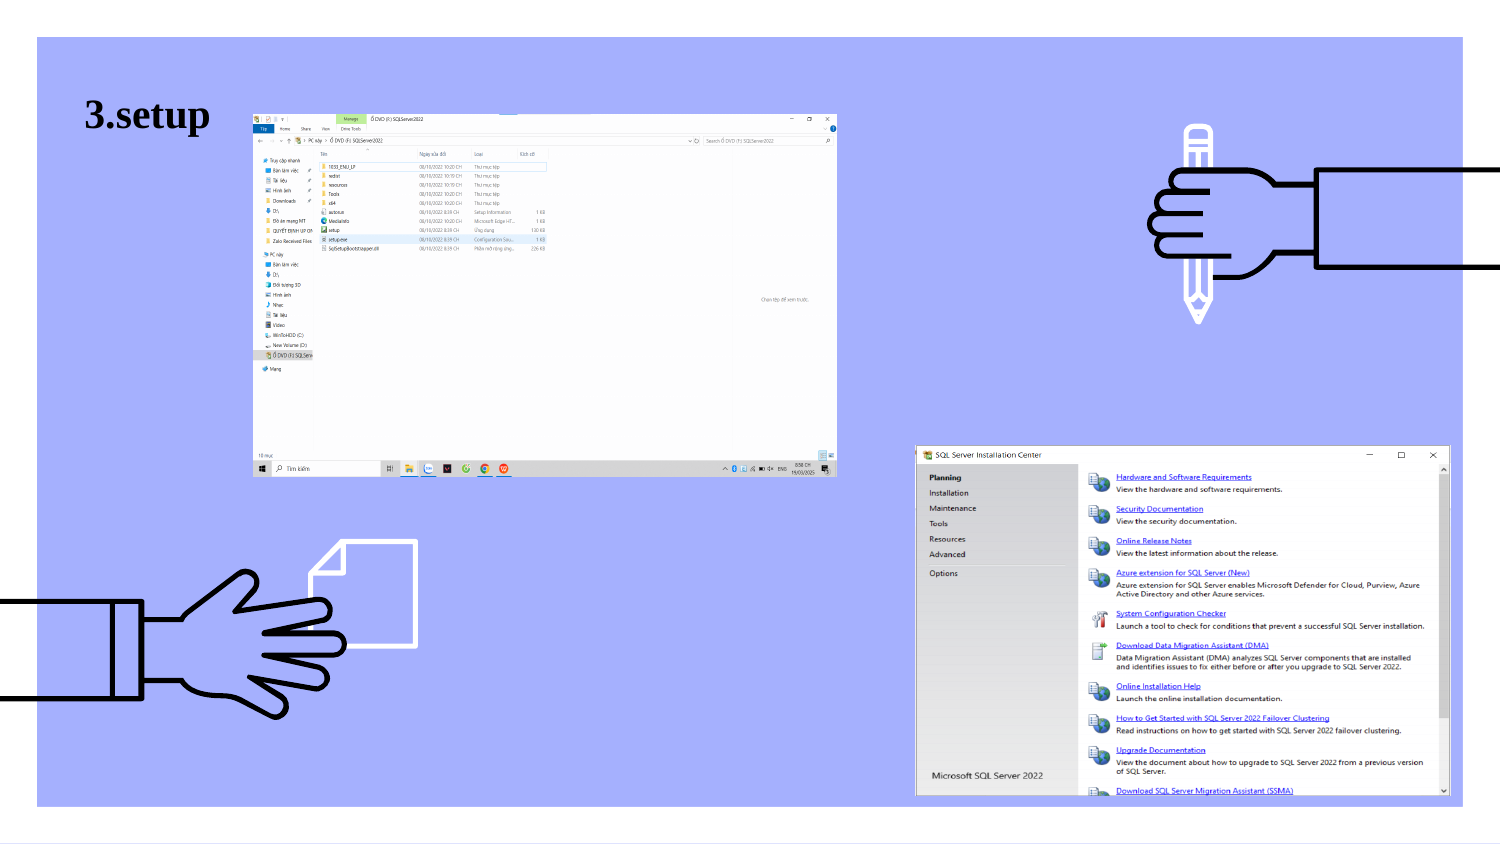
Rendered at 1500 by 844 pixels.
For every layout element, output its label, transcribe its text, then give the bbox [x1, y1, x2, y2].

title 3.setup [0, 0, 467, 152]
picture [253, 114, 837, 477]
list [914, 445, 1451, 796]
